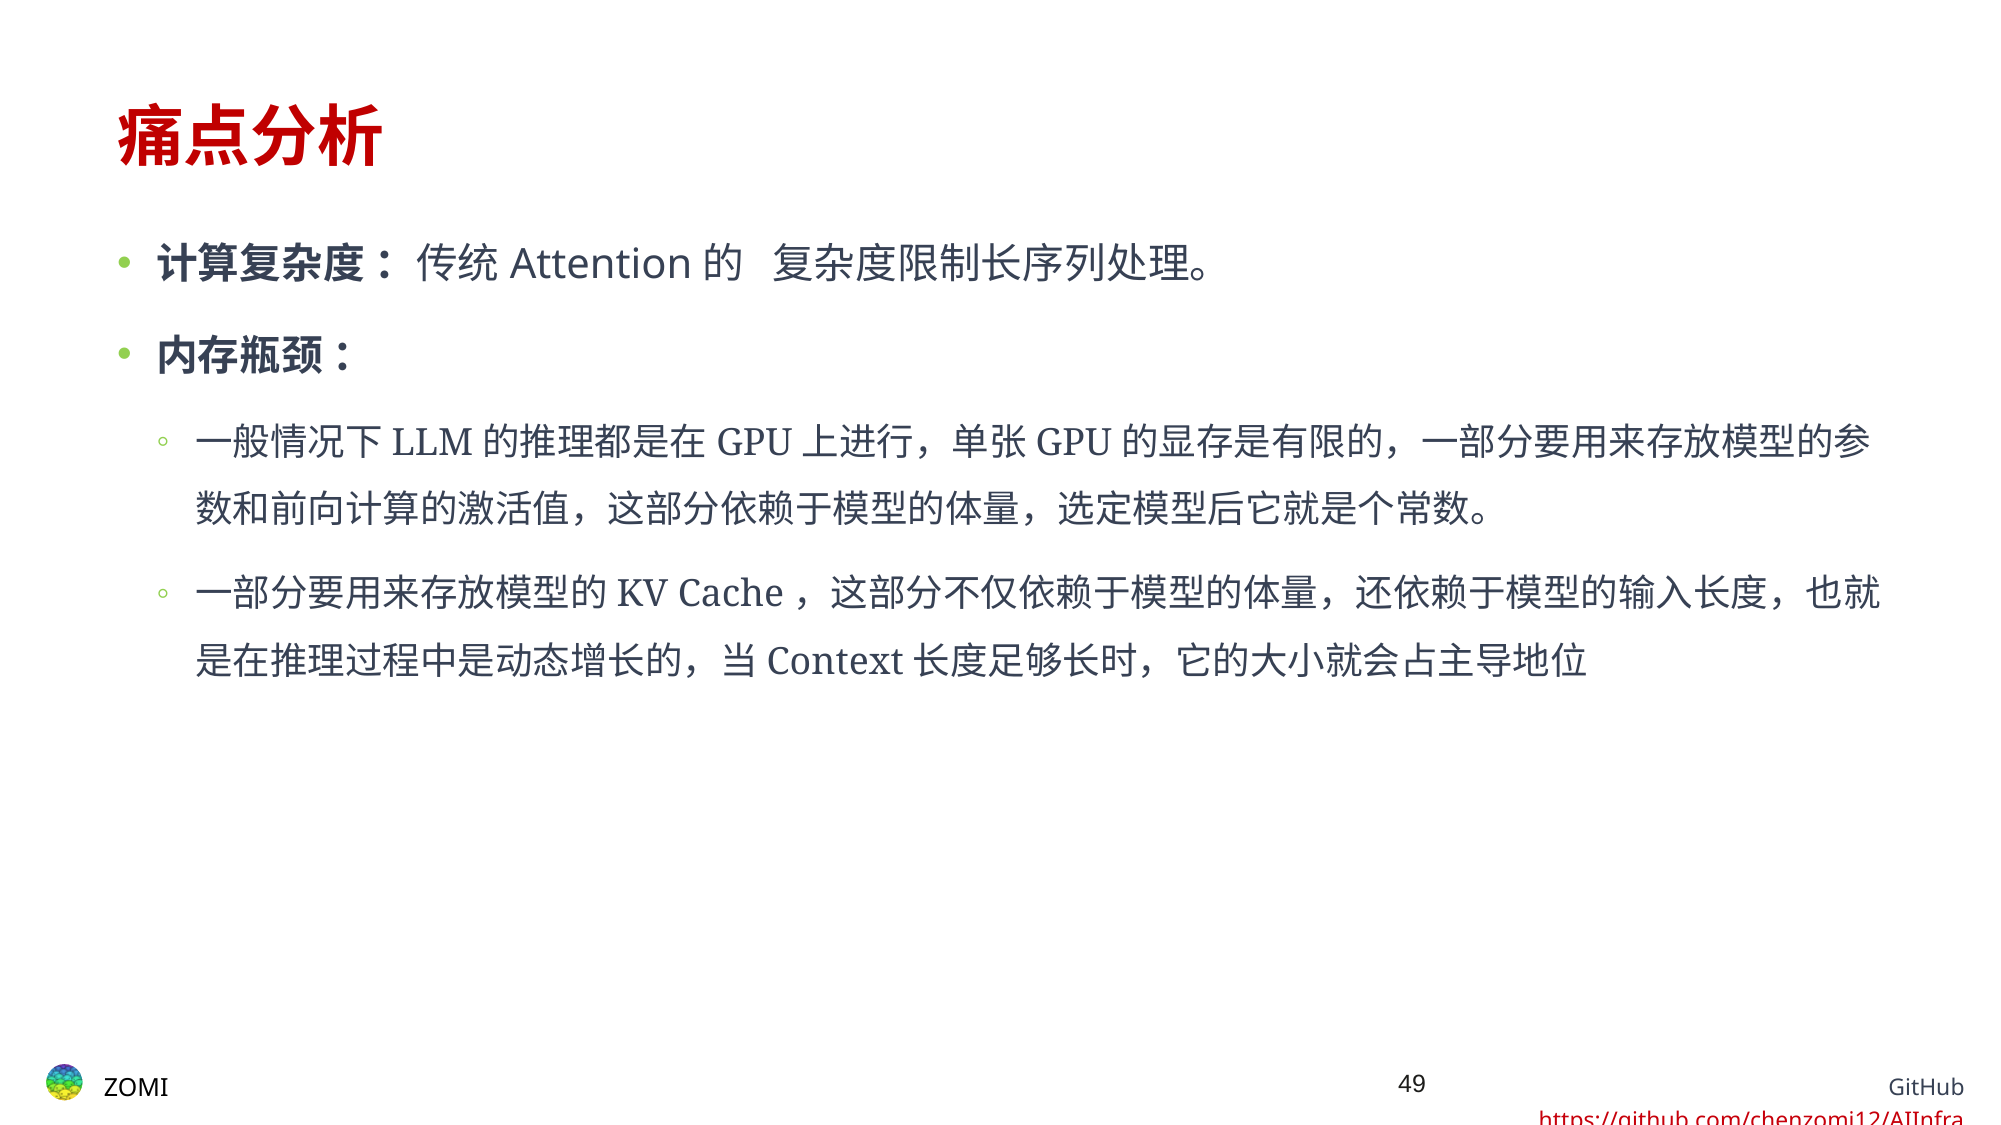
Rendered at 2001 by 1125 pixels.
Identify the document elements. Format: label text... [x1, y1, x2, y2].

title 痛点分析 [102, 85, 1901, 183]
picture [47, 1065, 82, 1100]
